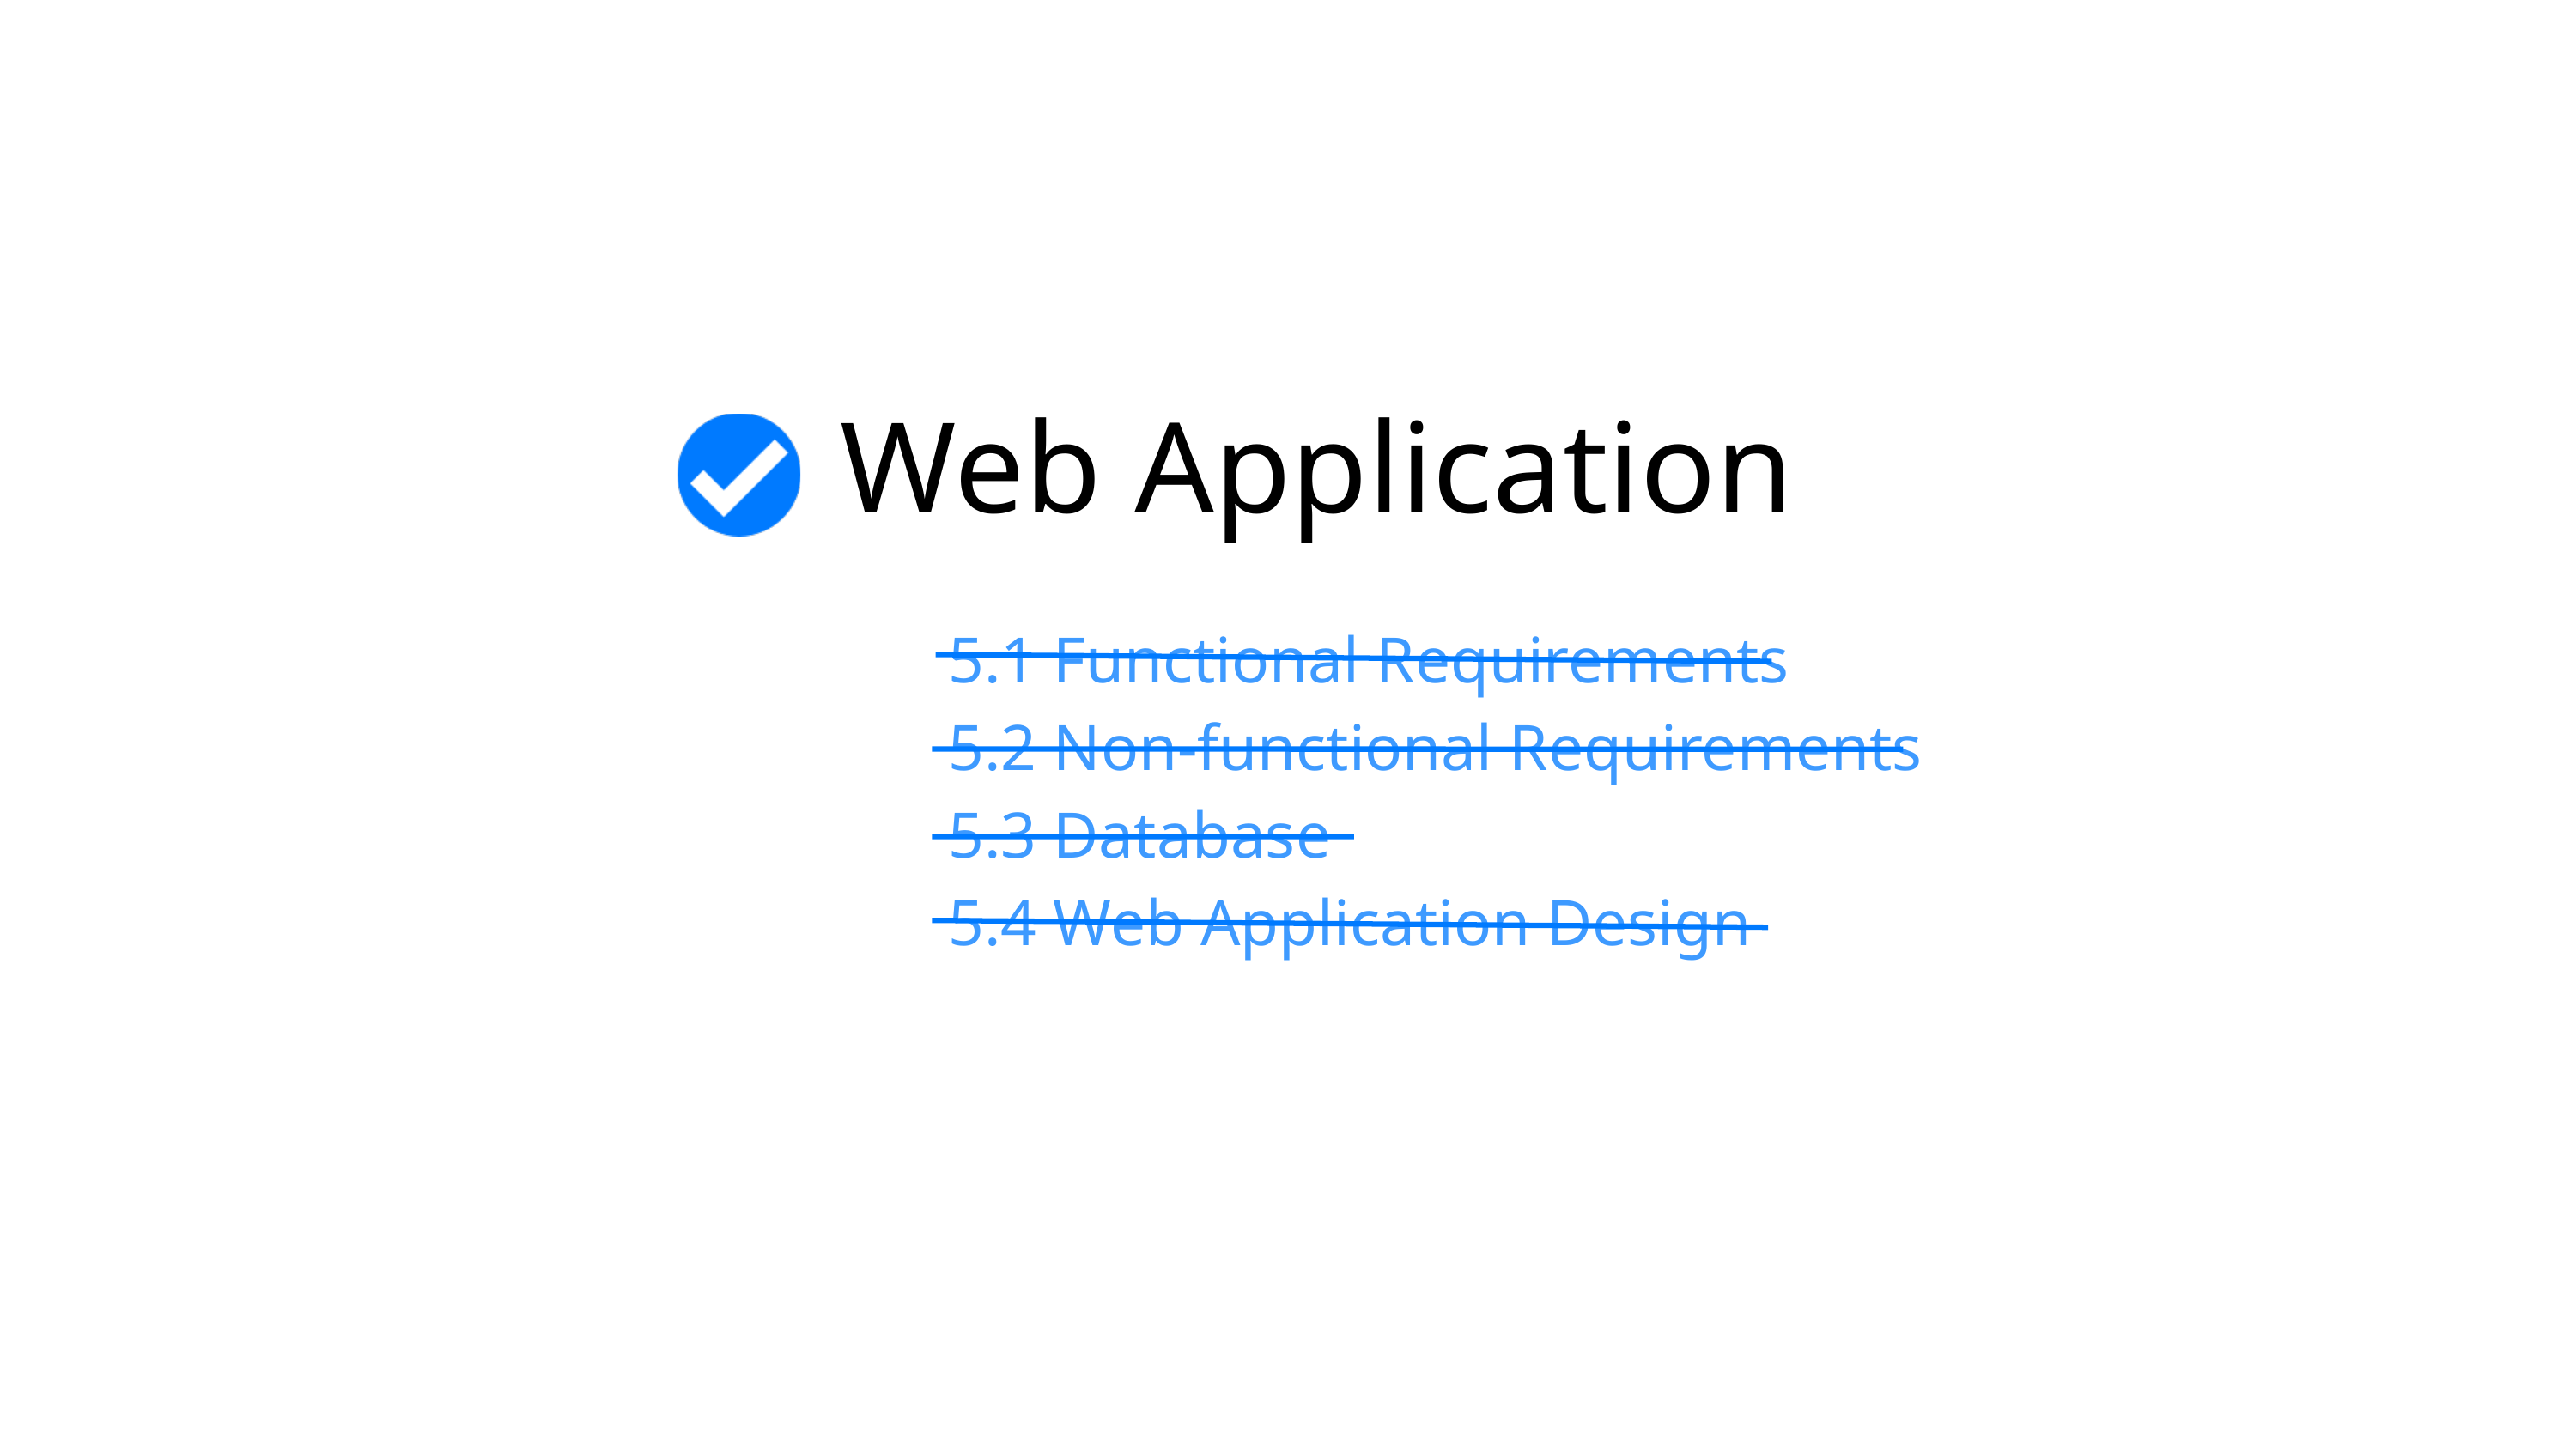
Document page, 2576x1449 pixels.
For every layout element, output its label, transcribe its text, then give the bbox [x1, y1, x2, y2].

text_box 5.1 Functional Requirements 5.2 Non-functional Requirements 5.3 Database 5.4 Web Application Design [932, 607, 2260, 1046]
text_box [677, 414, 801, 537]
text_box Web Application [840, 382, 2008, 538]
